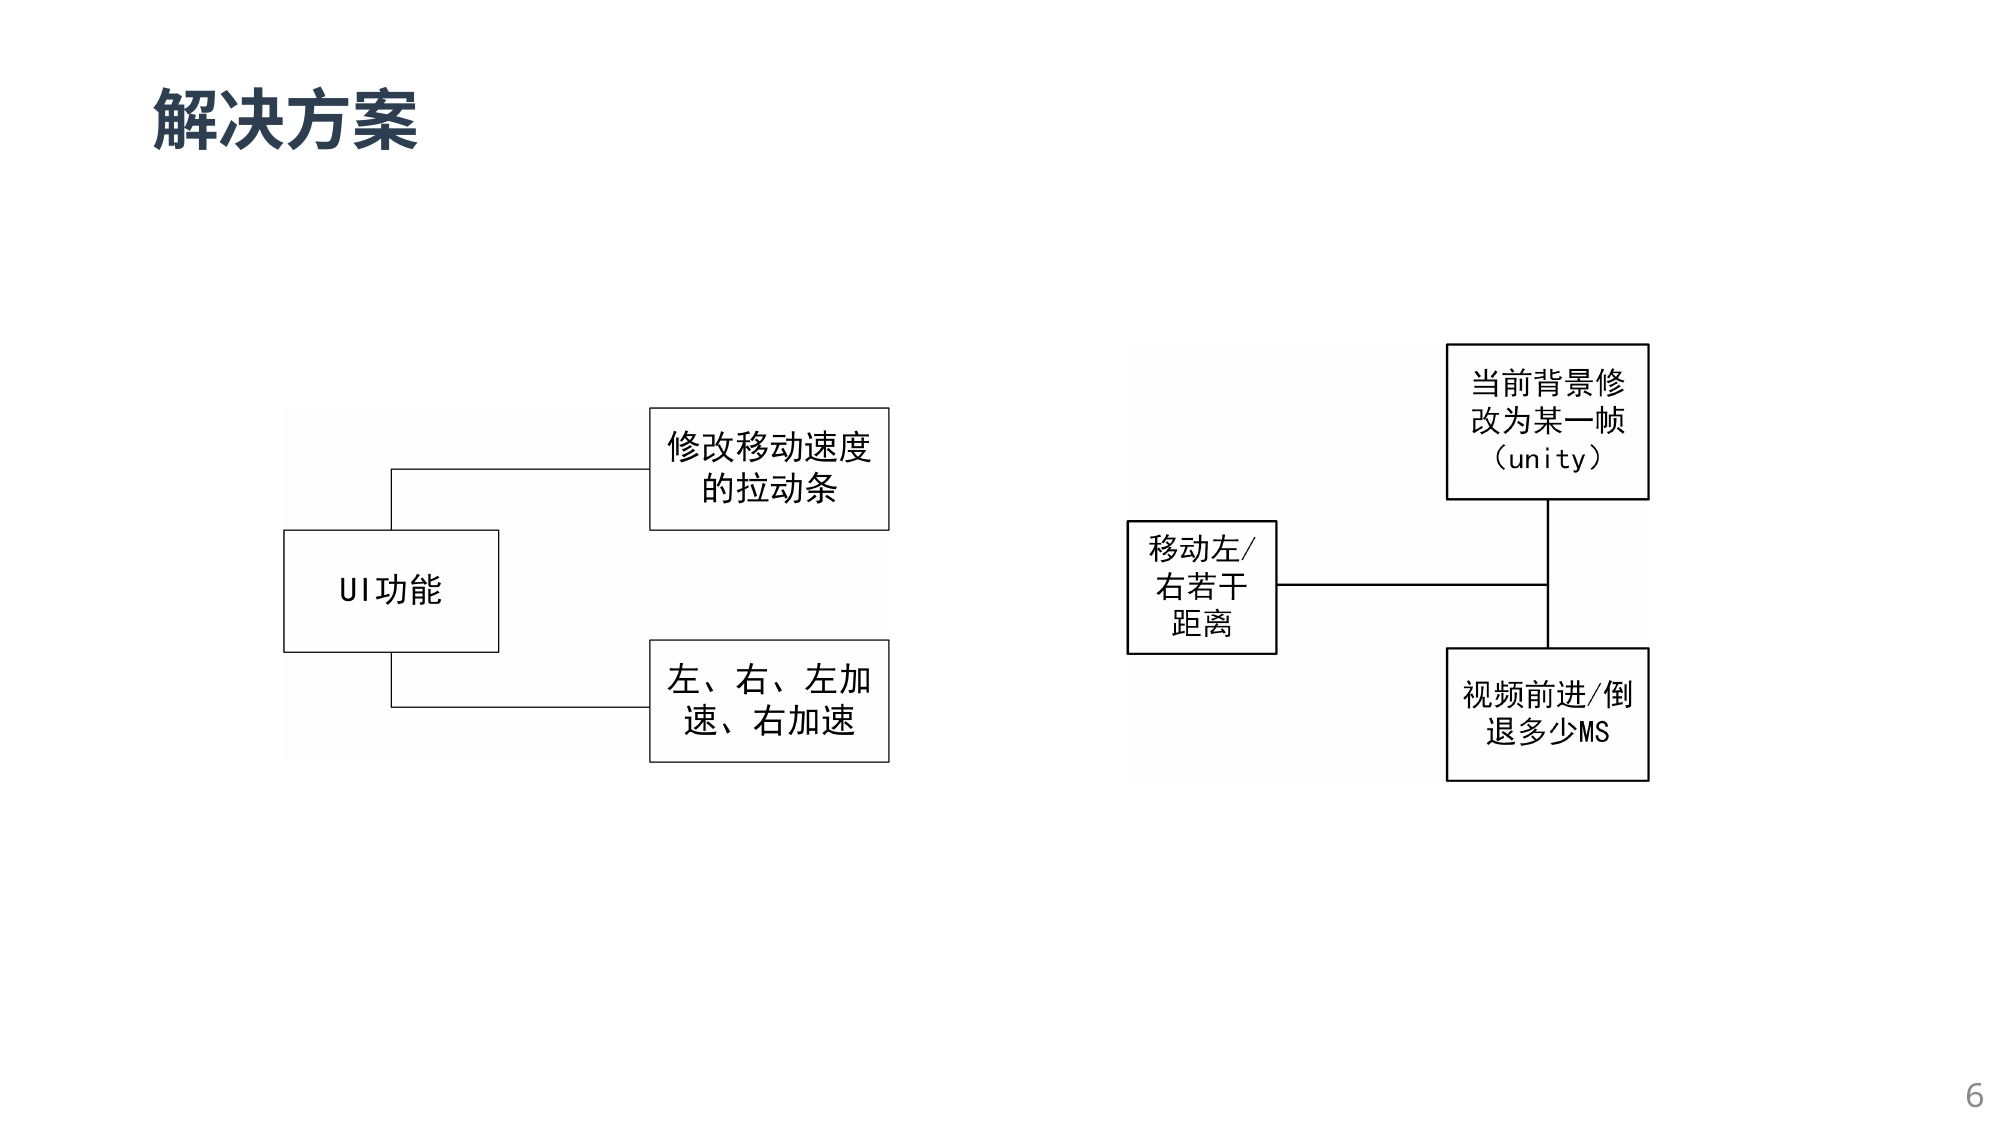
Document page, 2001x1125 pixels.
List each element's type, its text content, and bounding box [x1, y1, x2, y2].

slide_number 6 [1929, 1069, 2000, 1125]
picture [283, 407, 890, 763]
picture [1126, 343, 1650, 782]
text_box [137, 207, 1895, 1005]
title 解决方案 [137, 79, 1982, 195]
